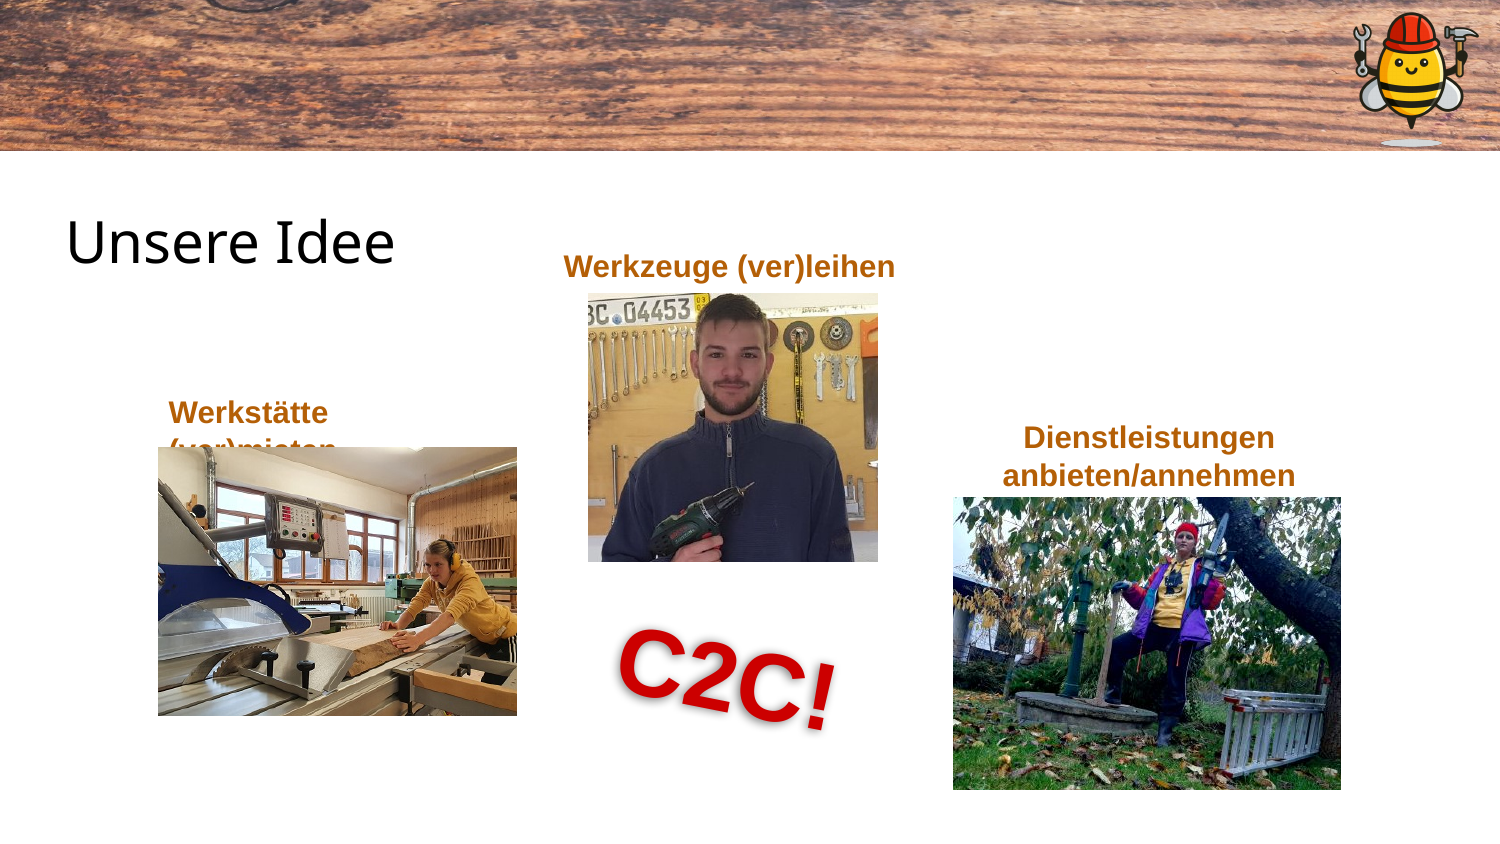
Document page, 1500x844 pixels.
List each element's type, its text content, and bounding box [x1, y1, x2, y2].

text_box Dienstleistungen anbieten/annehmen [966, 402, 1333, 495]
text_box Werkzeuge (ver)leihen [548, 231, 936, 301]
picture [0, 0, 1500, 151]
picture [587, 293, 879, 563]
title Unsere Idee [50, 189, 1435, 278]
picture [952, 497, 1341, 791]
picture [158, 446, 517, 716]
text_box C2C! [595, 578, 887, 747]
text_box Werkstätte (ver)mieten [153, 377, 520, 447]
